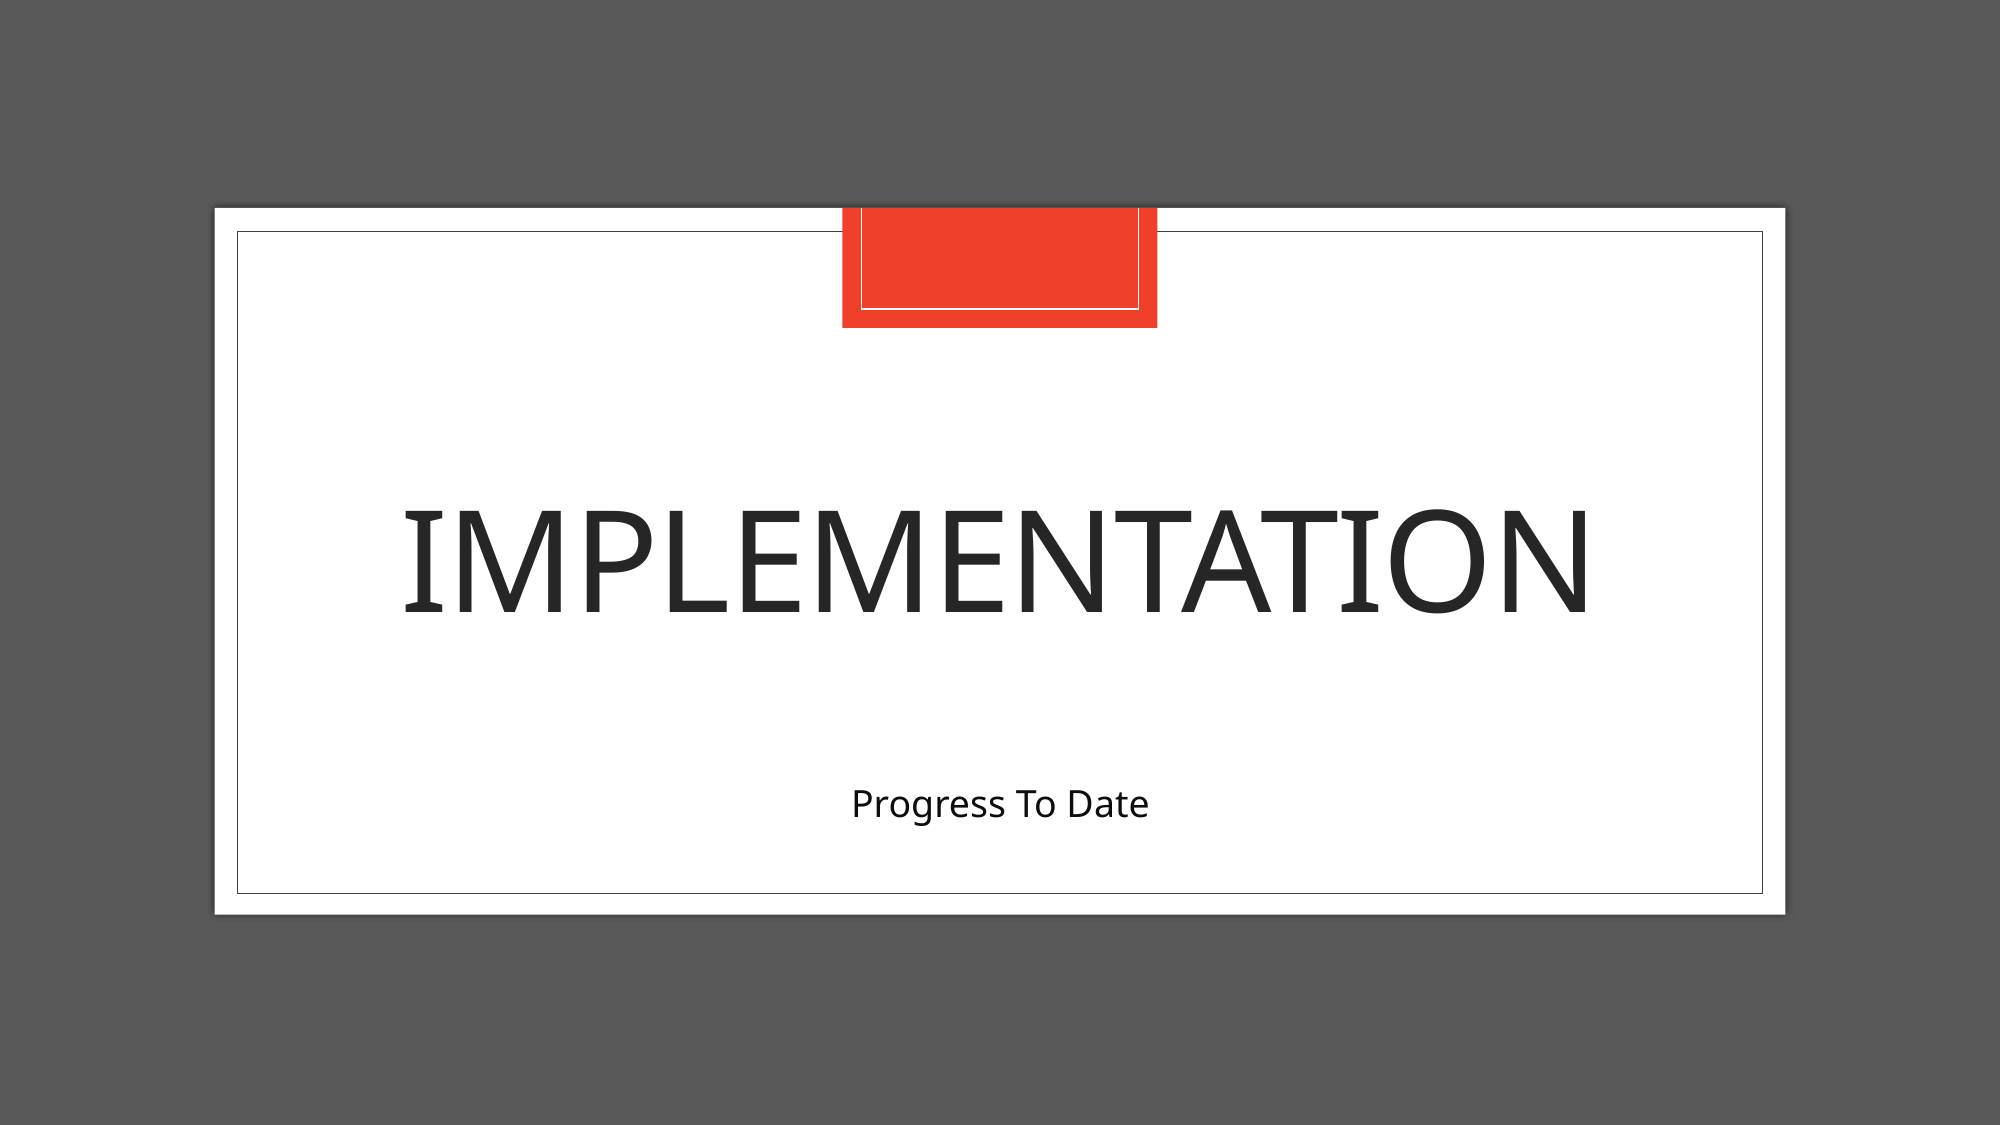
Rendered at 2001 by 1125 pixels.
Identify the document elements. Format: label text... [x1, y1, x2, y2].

title Implementation [267, 373, 1733, 768]
list Progress To Date [267, 768, 1734, 844]
